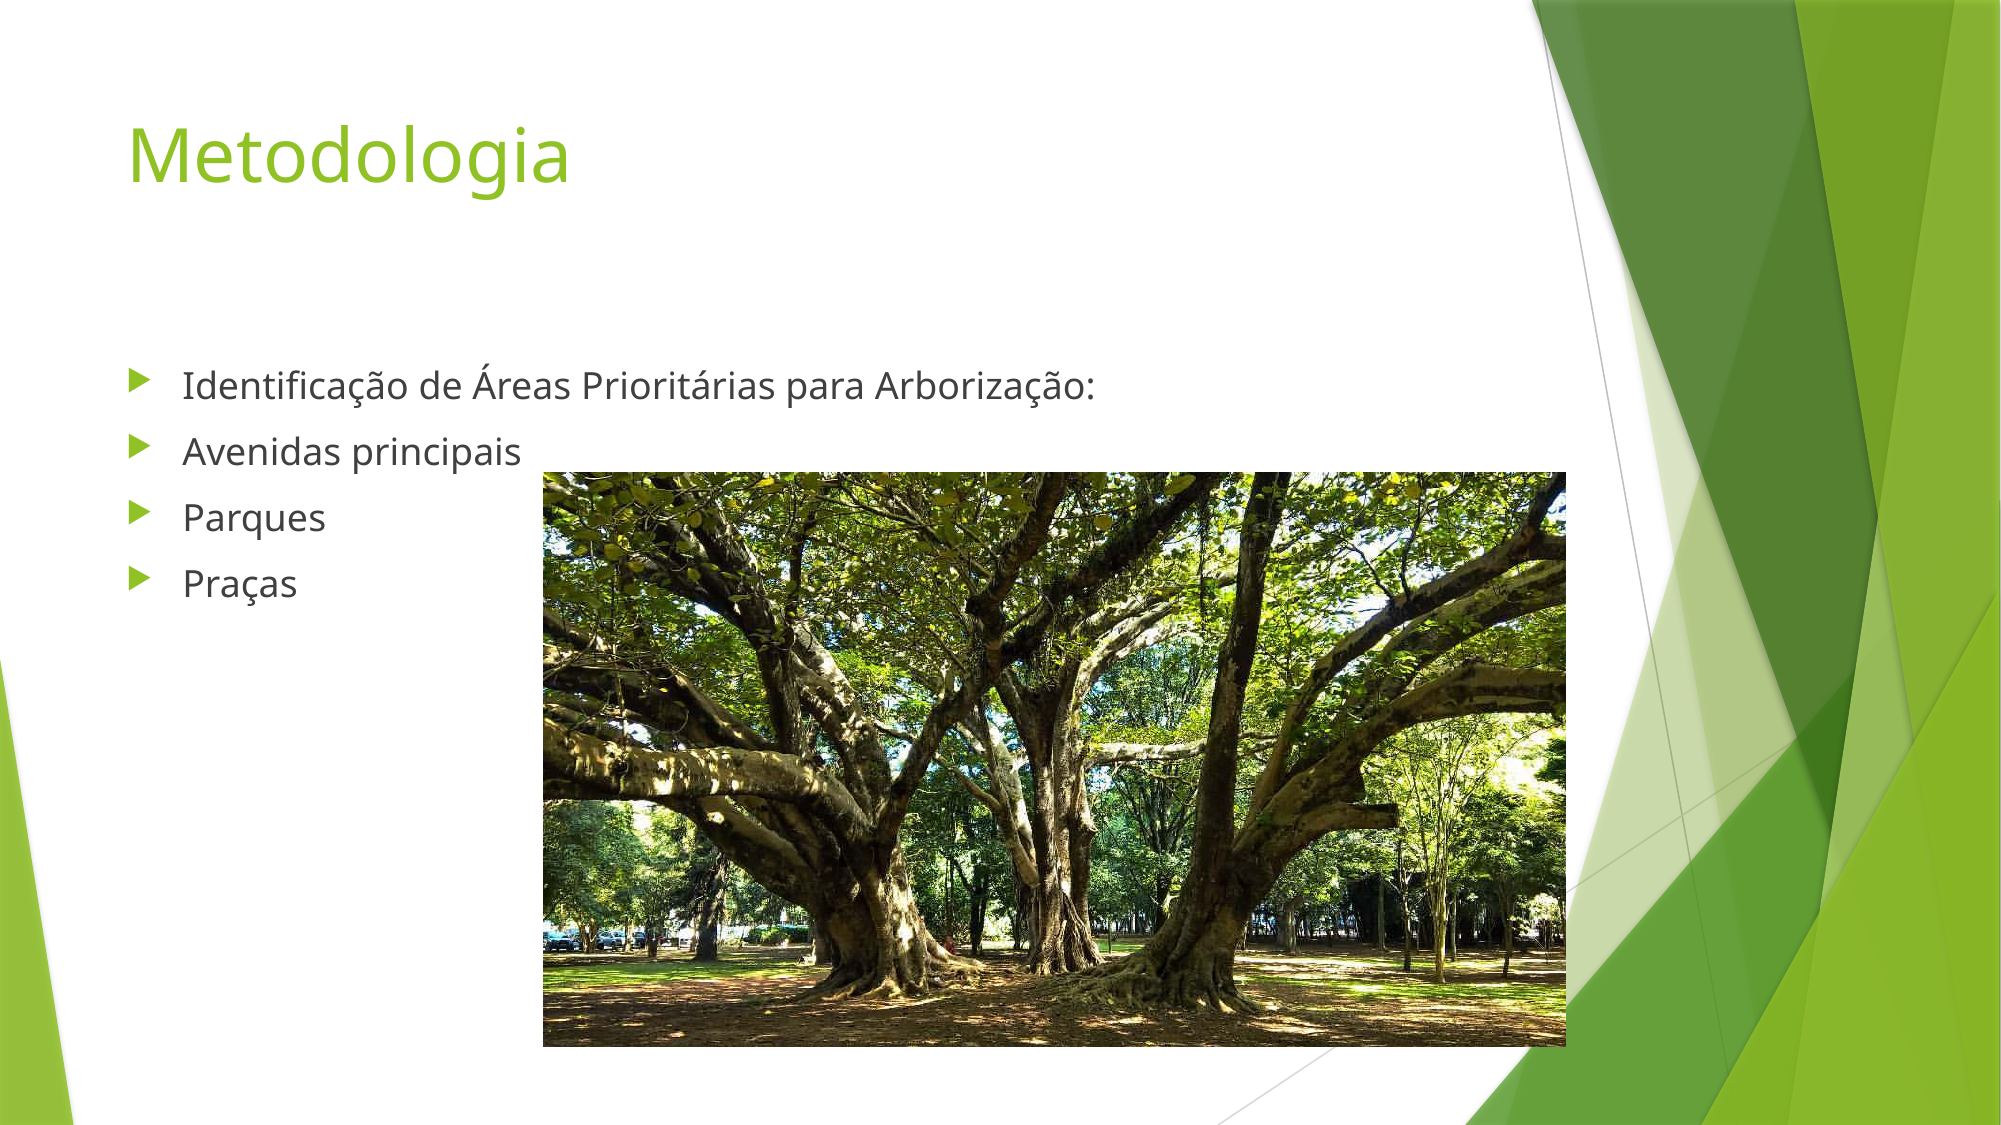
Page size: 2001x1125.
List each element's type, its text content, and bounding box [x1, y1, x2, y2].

list Identificação de Áreas Prioritárias para Arborização: Avenidas principais Parques Praças [111, 354, 1522, 992]
picture [542, 470, 1567, 1048]
title Metodologia [111, 99, 1522, 317]
